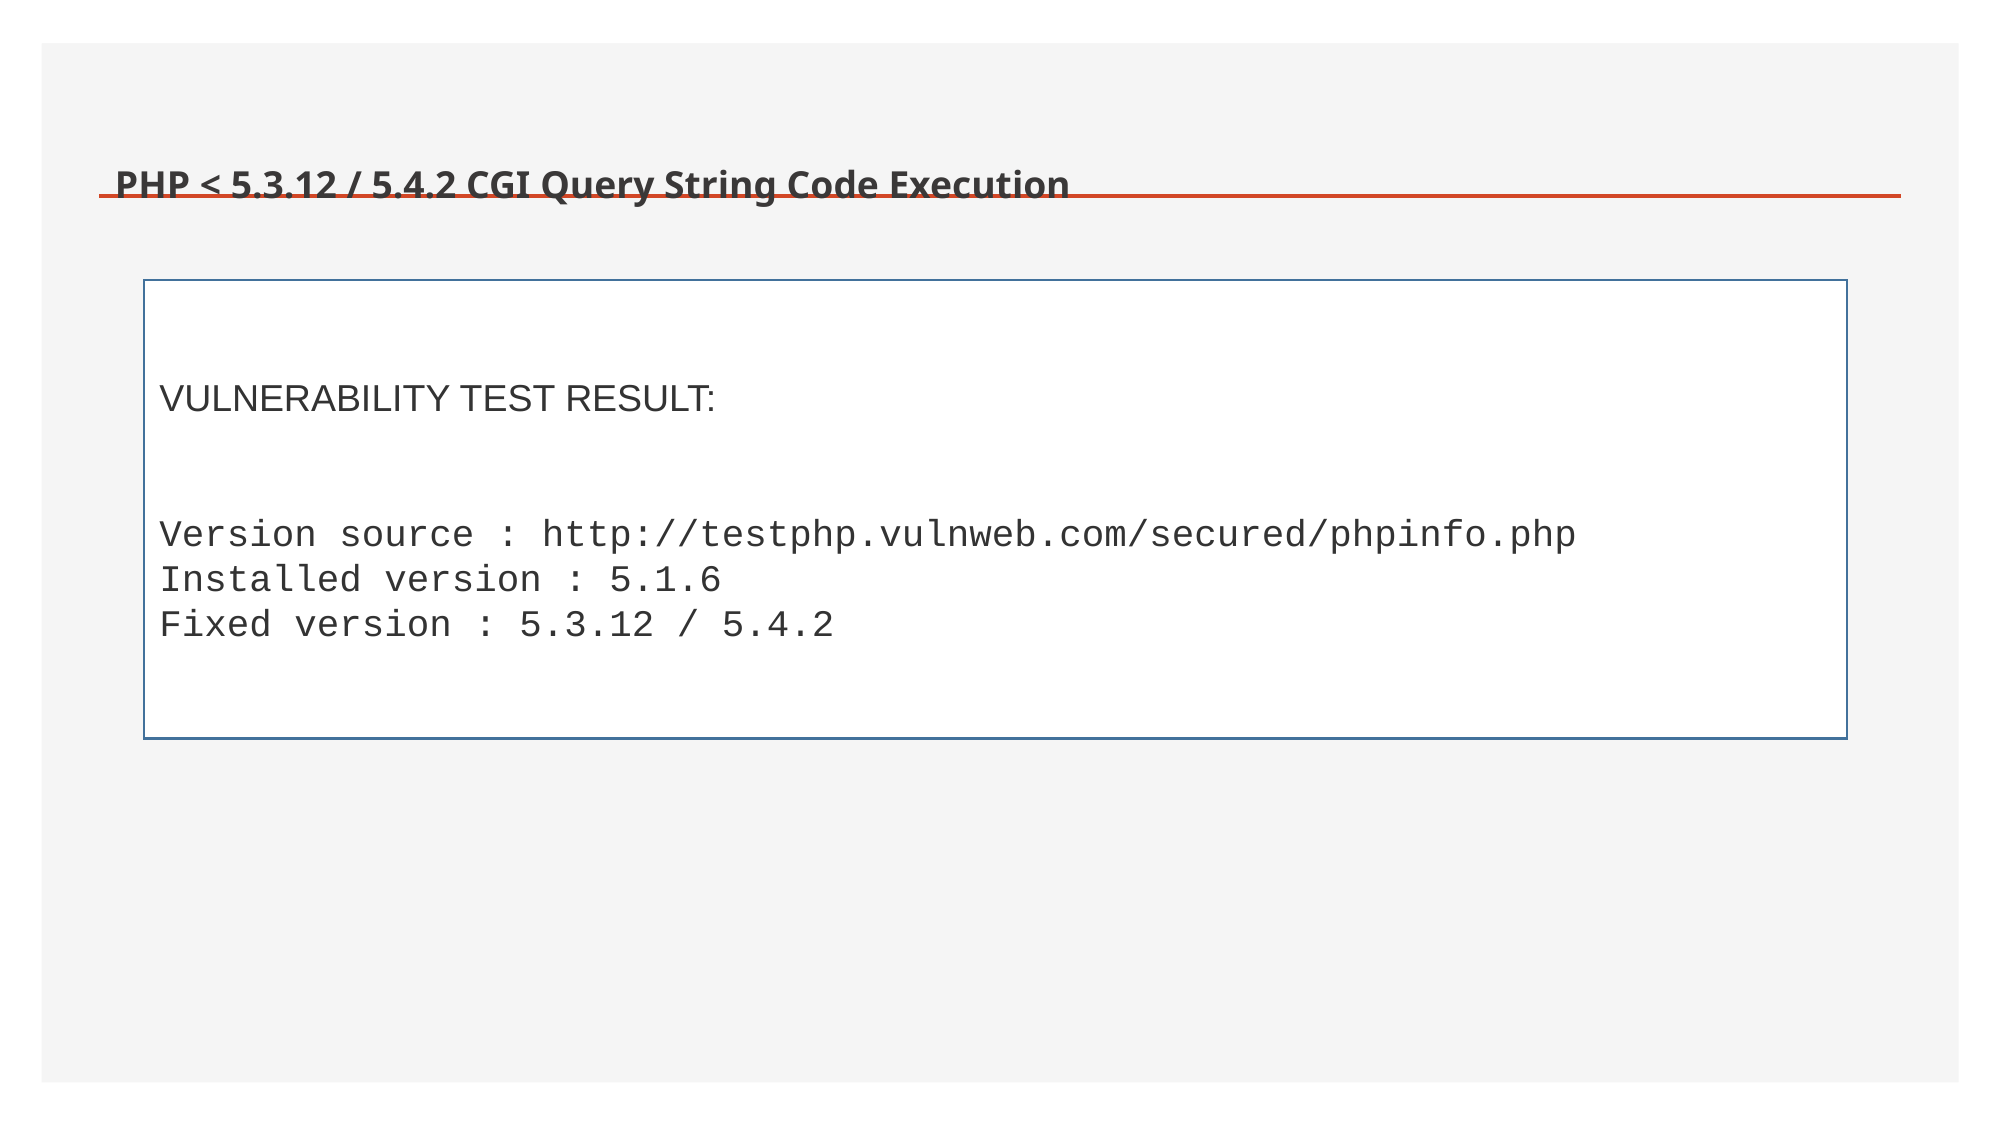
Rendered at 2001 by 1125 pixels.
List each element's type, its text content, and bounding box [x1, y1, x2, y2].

text_box VULNERABILITY TEST RESULT: Version source : http://testphp.vulnweb.com/secured/phpinfo.php Installed version : 5.1.6 Fixed version : 5.3.12 / 5.4.2 [144, 279, 1848, 739]
title PHP < 5.3.12 / 5.4.2 CGI Query String Code Execution [99, 153, 1350, 259]
